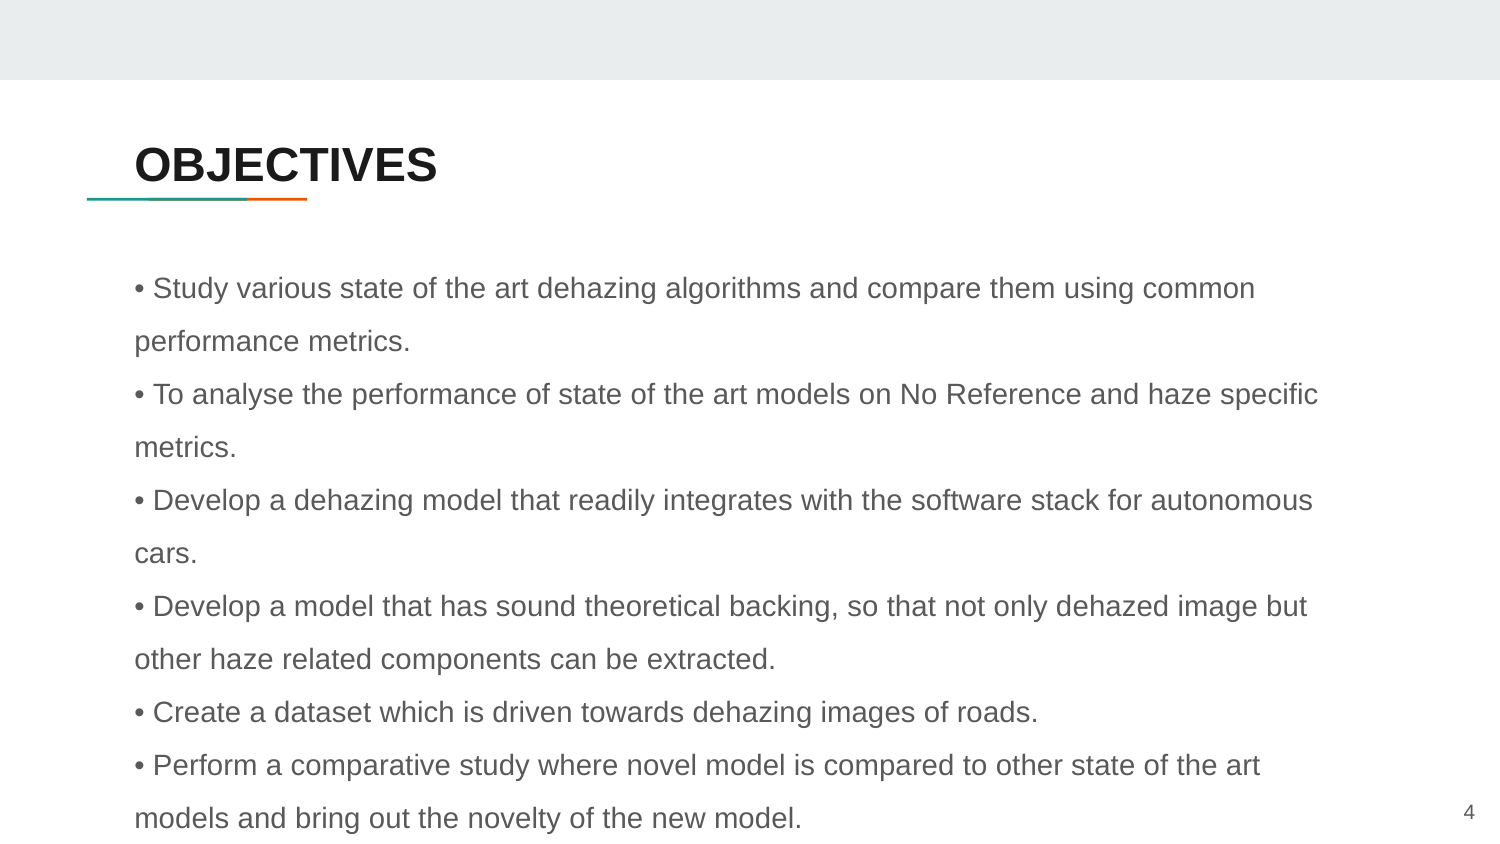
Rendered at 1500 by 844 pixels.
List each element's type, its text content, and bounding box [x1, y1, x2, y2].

slide_number ‹#› [1400, 779, 1491, 844]
title OBJECTIVES [119, 118, 1381, 207]
list • Study various state of the art dehazing algorithms and compare them using common performance metrics. • To analyse the performance of state of the art models on No Reference and haze specific metrics. • Develop a dehazing model that readily integrates with the software stack for autonomous cars. • Develop a model that has sound theoretical backing, so that not only dehazed image but other haze related components can be extracted. • Create a dataset which is driven towards dehazing images of roads. • Perform a comparative study where novel model is compared to other state of the art models and bring out the novelty of the new model. [119, 236, 1381, 608]
